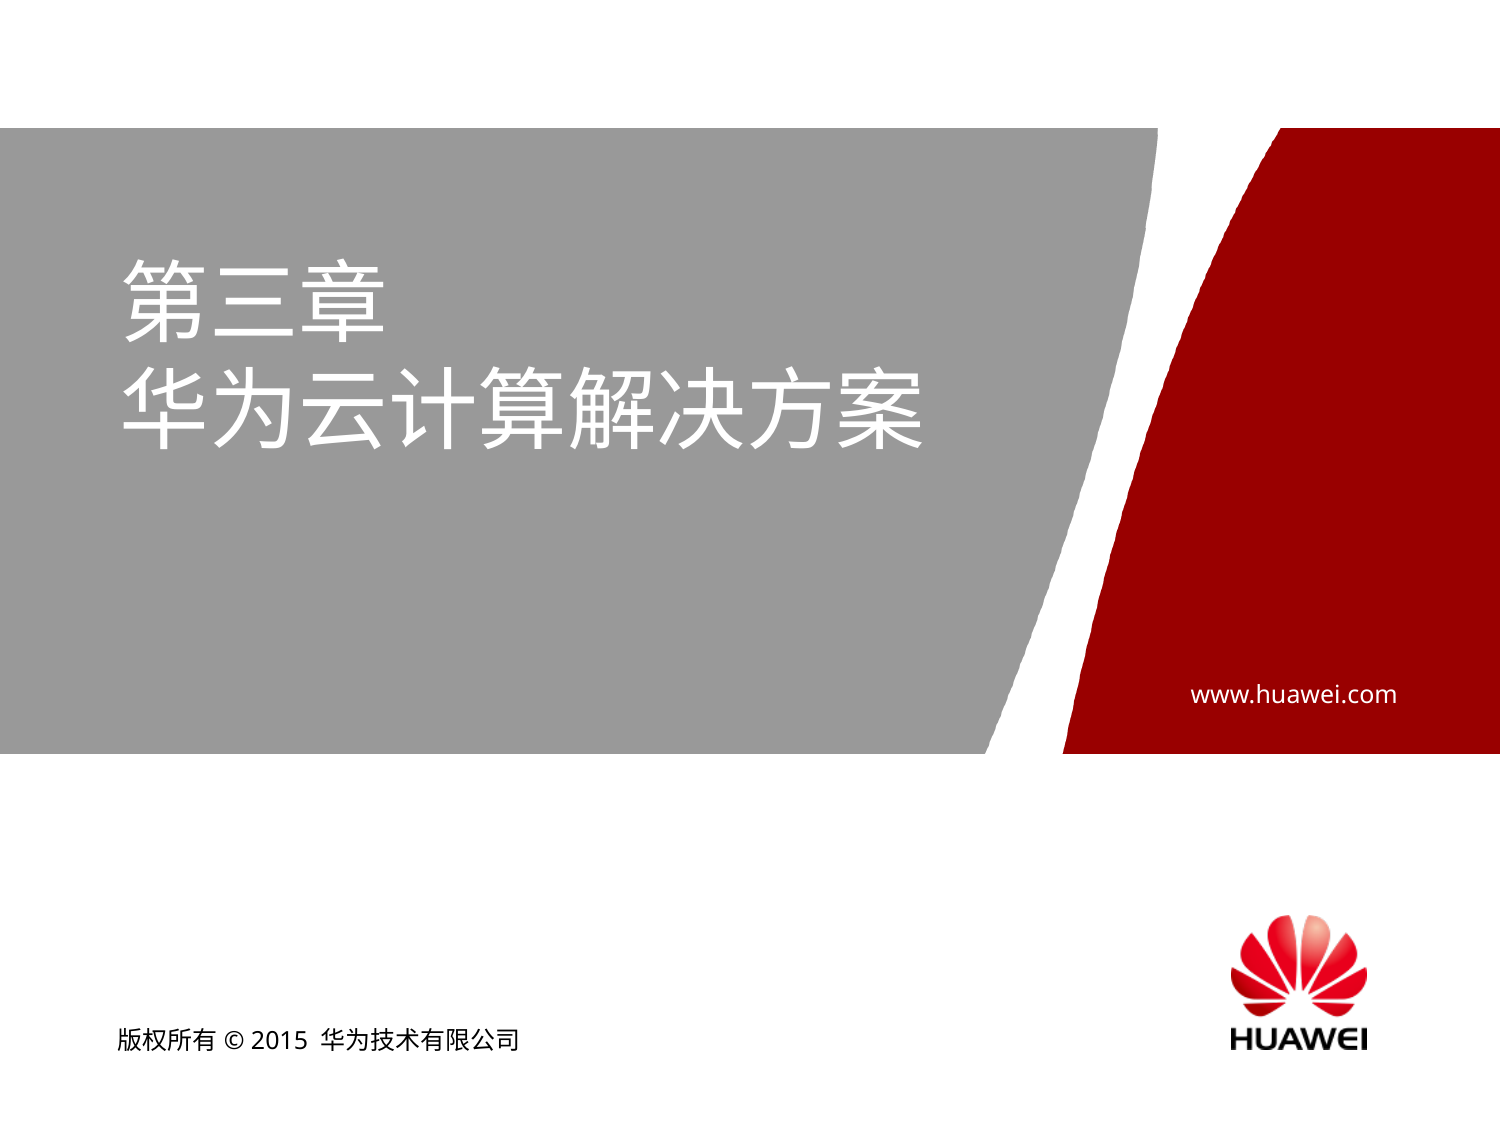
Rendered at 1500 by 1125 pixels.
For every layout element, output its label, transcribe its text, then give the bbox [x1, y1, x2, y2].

title 第三章 华为云计算解决方案 [105, 232, 1062, 475]
picture [1231, 915, 1367, 1050]
picture [0, 128, 1500, 754]
